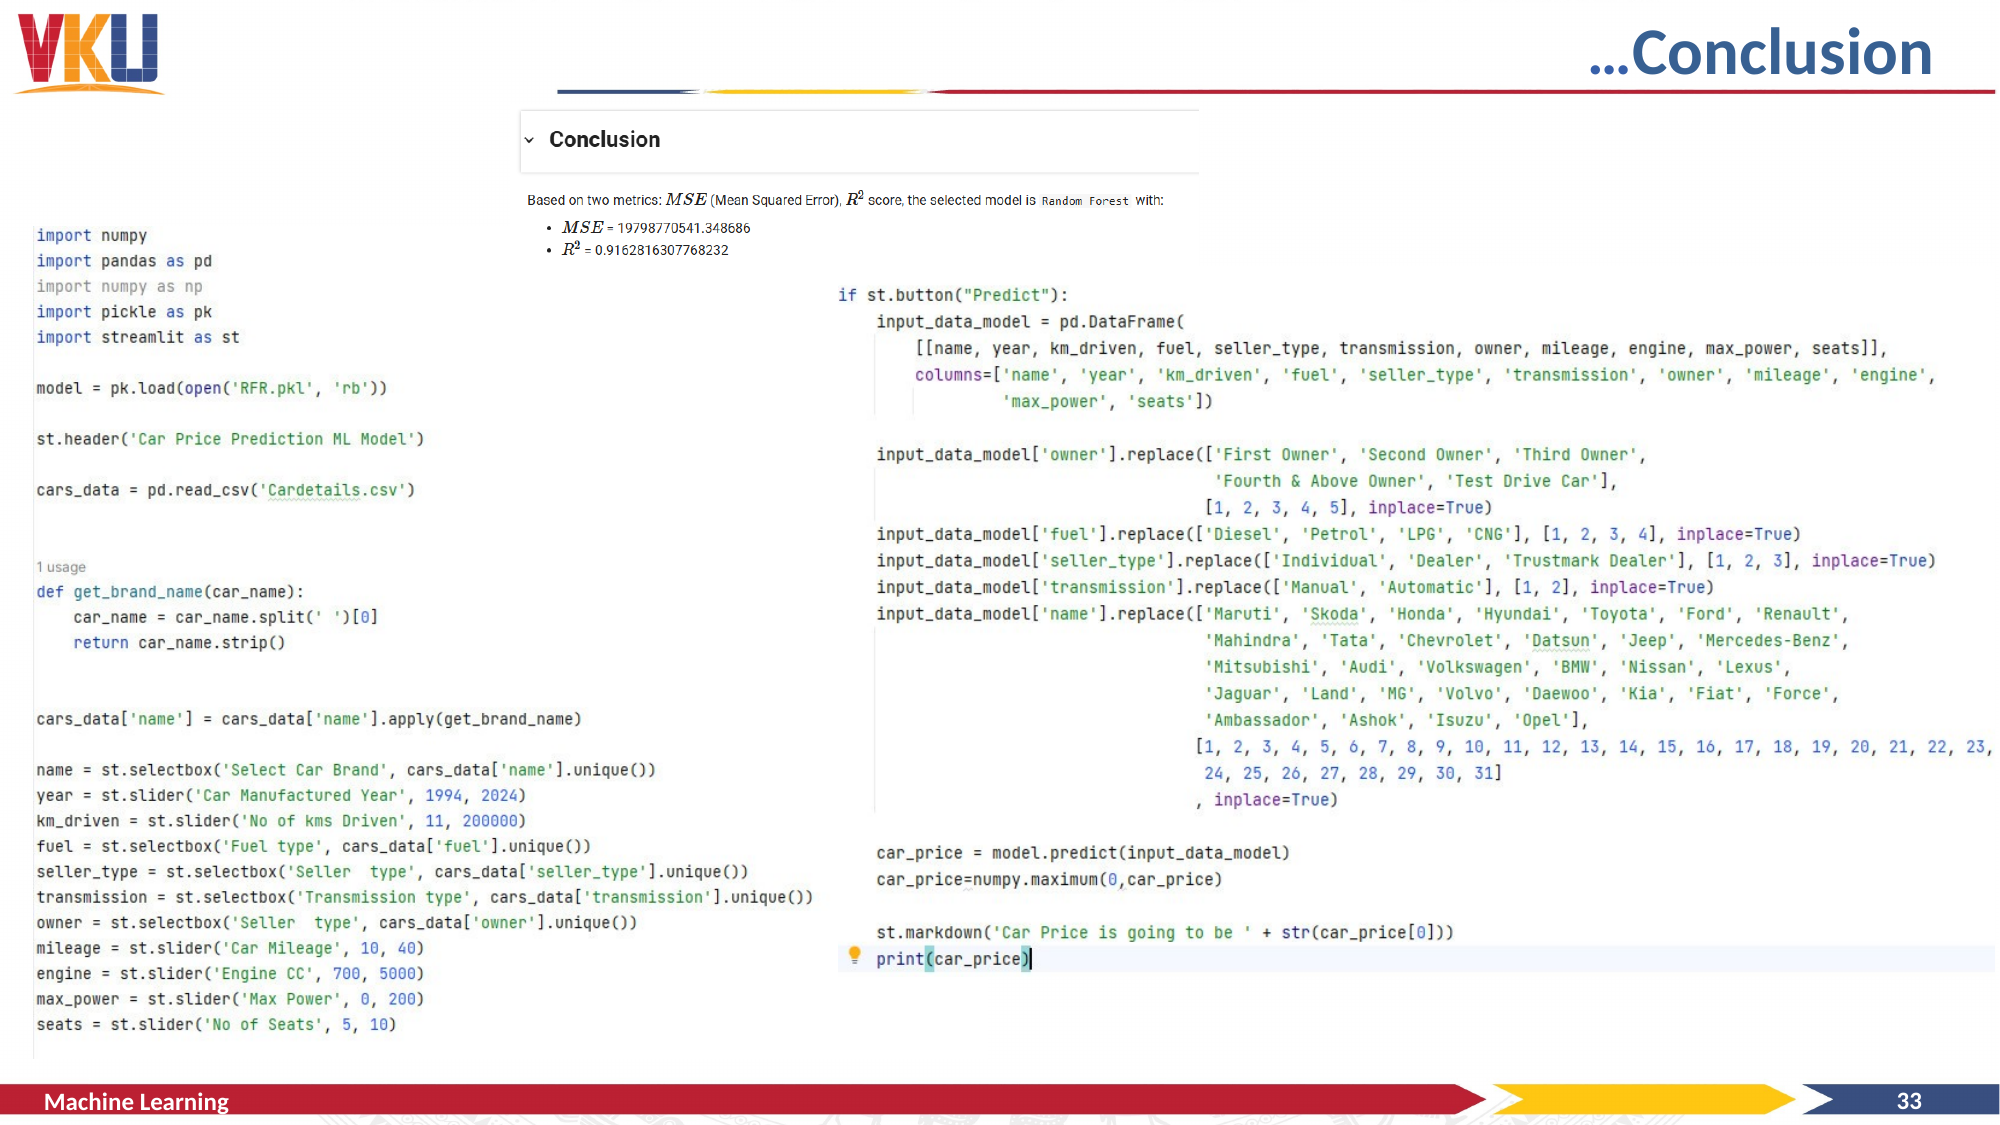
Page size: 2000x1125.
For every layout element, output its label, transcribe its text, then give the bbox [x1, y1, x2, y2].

slide_number 33 [1849, 1073, 1938, 1125]
footer Machine Learning [29, 1070, 663, 1125]
title …Conclusion [387, 20, 1950, 75]
picture [0, 0, 2000, 1125]
